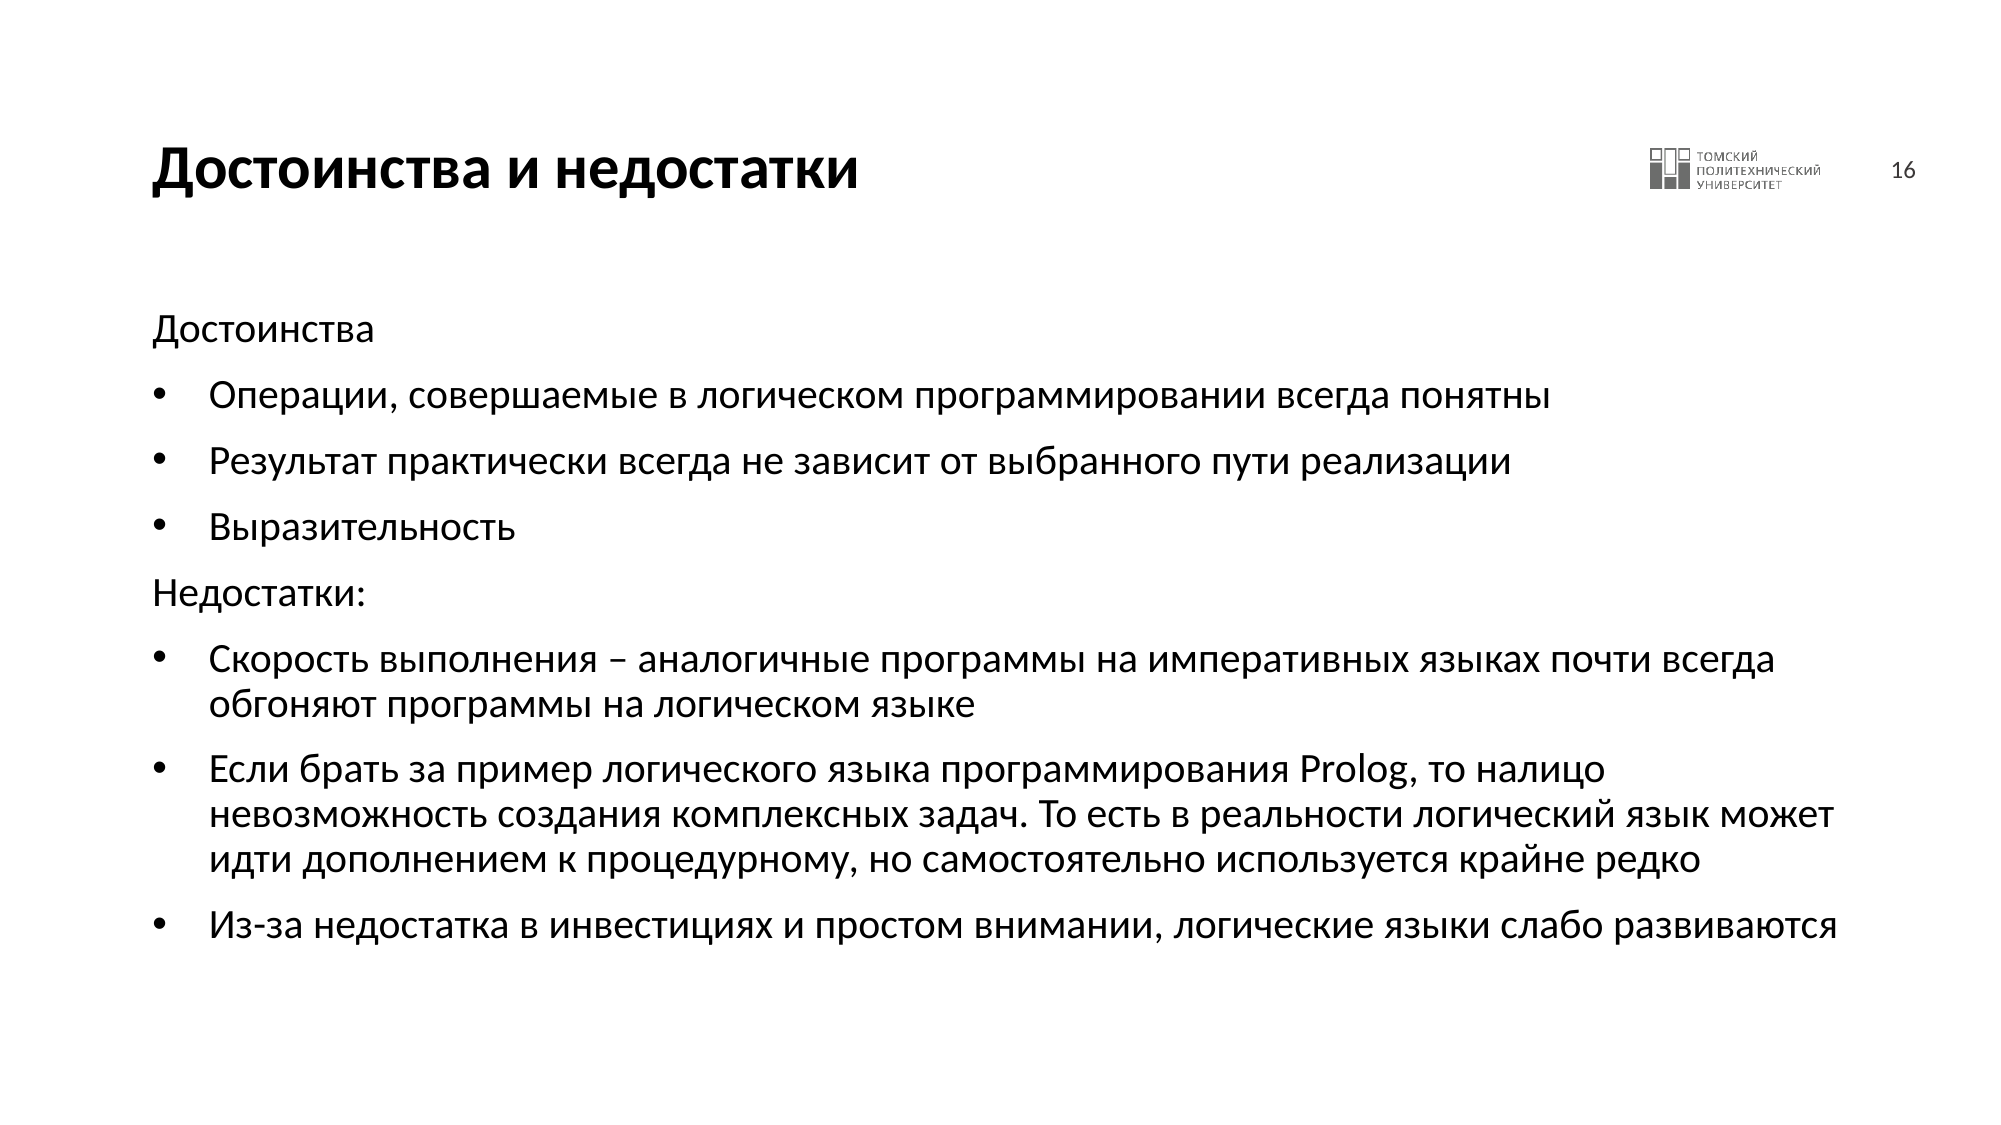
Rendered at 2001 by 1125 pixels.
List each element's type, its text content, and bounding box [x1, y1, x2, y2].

list Достоинства Операции, совершаемые в логическом программировании всегда понятны Результат практически всегда не зависит от выбранного пути реализации Выразительность Недостатки: Скорость выполнения – аналогичные программы на императивных языках почти всегда обгоняют программы на логическом языке Если брать за пример логического языка программирования Prolog, то налицо невозможность создания комплексных задач. То есть в реальности логический язык может идти дополнением к процедурному, но самостоятельно используется крайне редко Из-за недостатка в инвестициях и простом внимании, логические языки слабо развиваются [137, 299, 1863, 1060]
title Достоинства и недостатки [137, 103, 1608, 234]
picture [1650, 148, 1820, 189]
